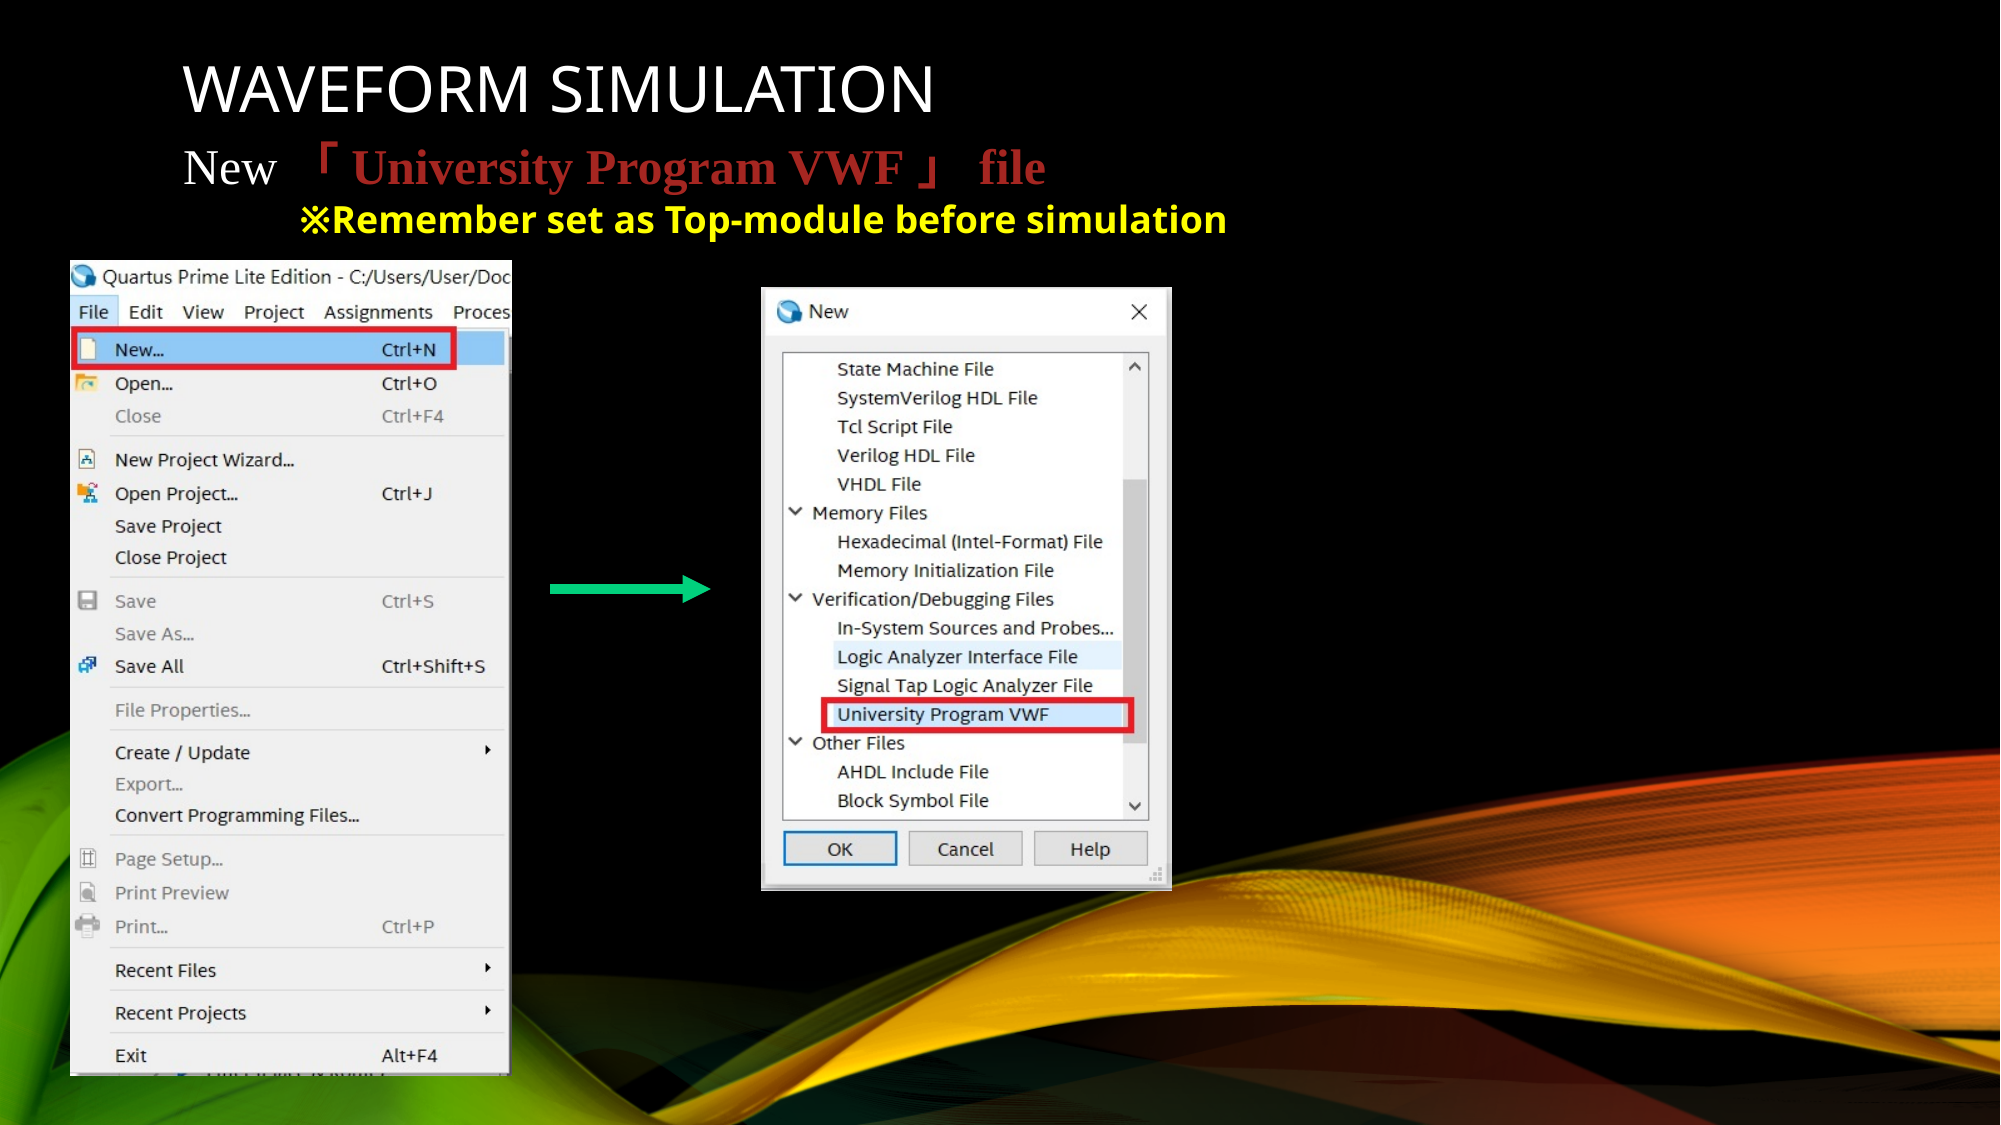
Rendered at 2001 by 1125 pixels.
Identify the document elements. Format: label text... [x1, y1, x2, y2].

picture [0, 260, 2000, 1125]
list New「University Program VWF」file [168, 133, 1833, 720]
text_box ※Remember set as Top-module before simulation [284, 188, 1410, 249]
title Waveform simulation [167, 49, 1833, 134]
